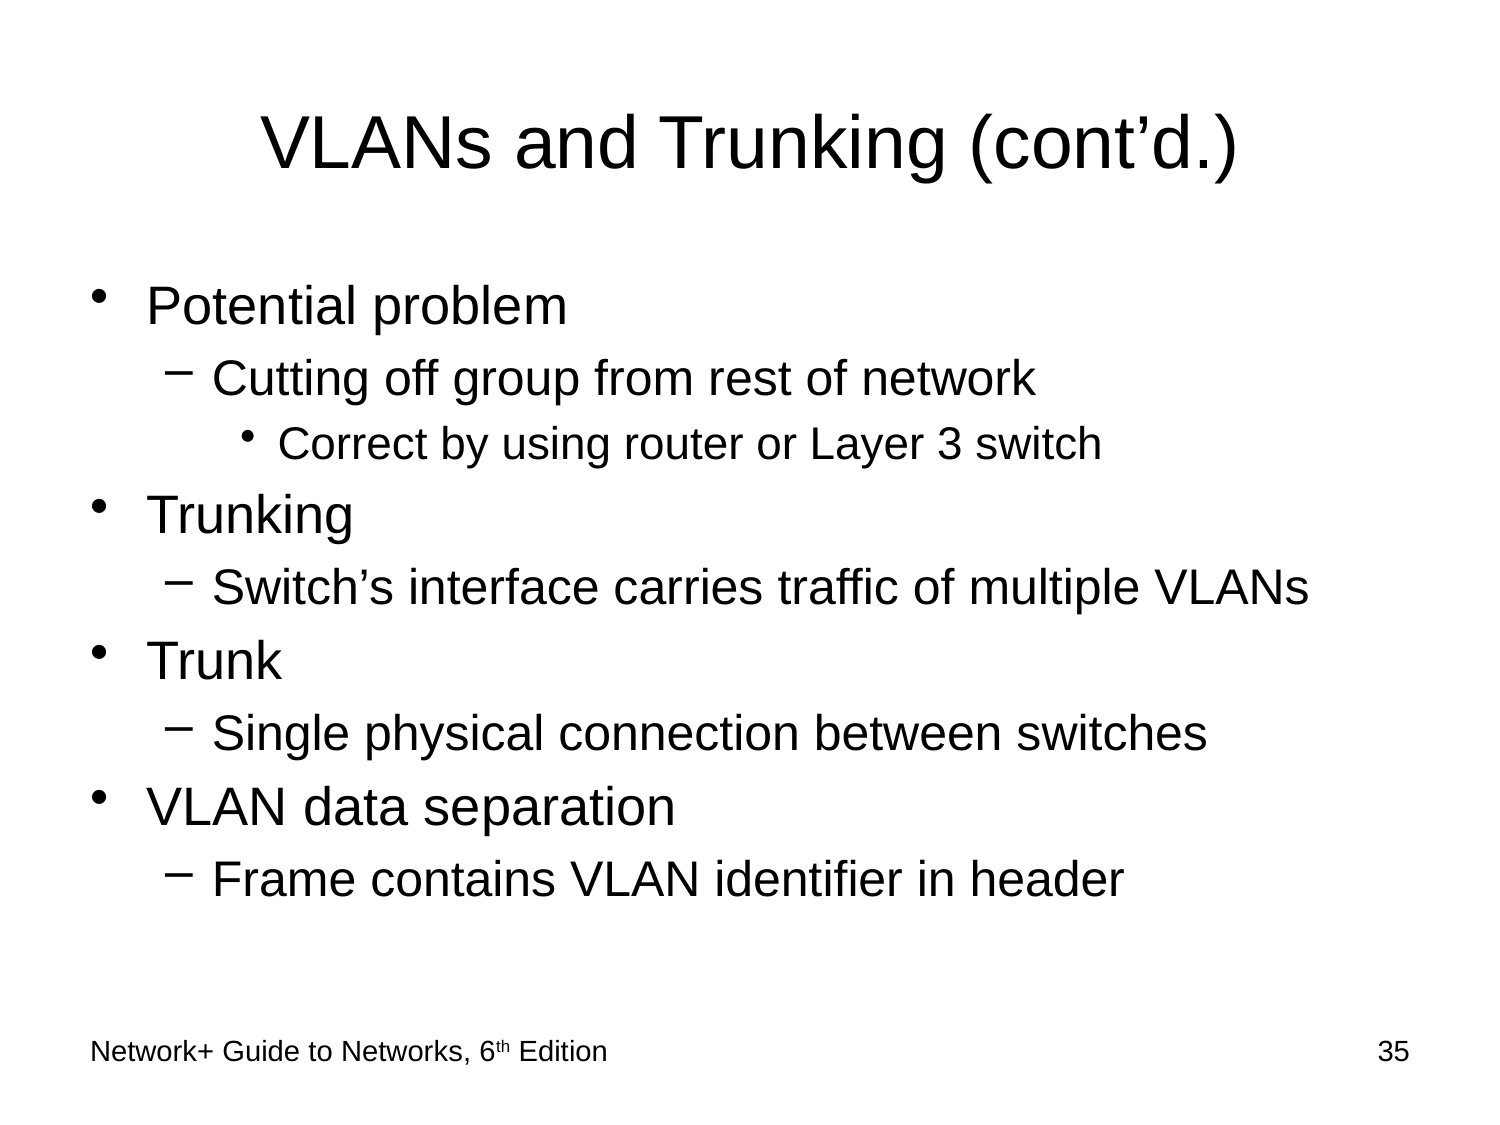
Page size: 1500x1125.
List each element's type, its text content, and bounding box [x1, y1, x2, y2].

title VLANs and Trunking (cont’d.) [75, 45, 1425, 233]
footer Network+ Guide to Networks, 6th Edition [74, 1024, 988, 1103]
list Potential problem Cutting off group from rest of network Correct by using router or Layer 3 switch Trunking Switch’s interface carries traffic of multiple VLANs Trunk Single physical connection between switches VLAN data separation Frame contains VLAN identifier in header [75, 262, 1425, 1005]
slide_number 35 [1074, 1024, 1426, 1103]
